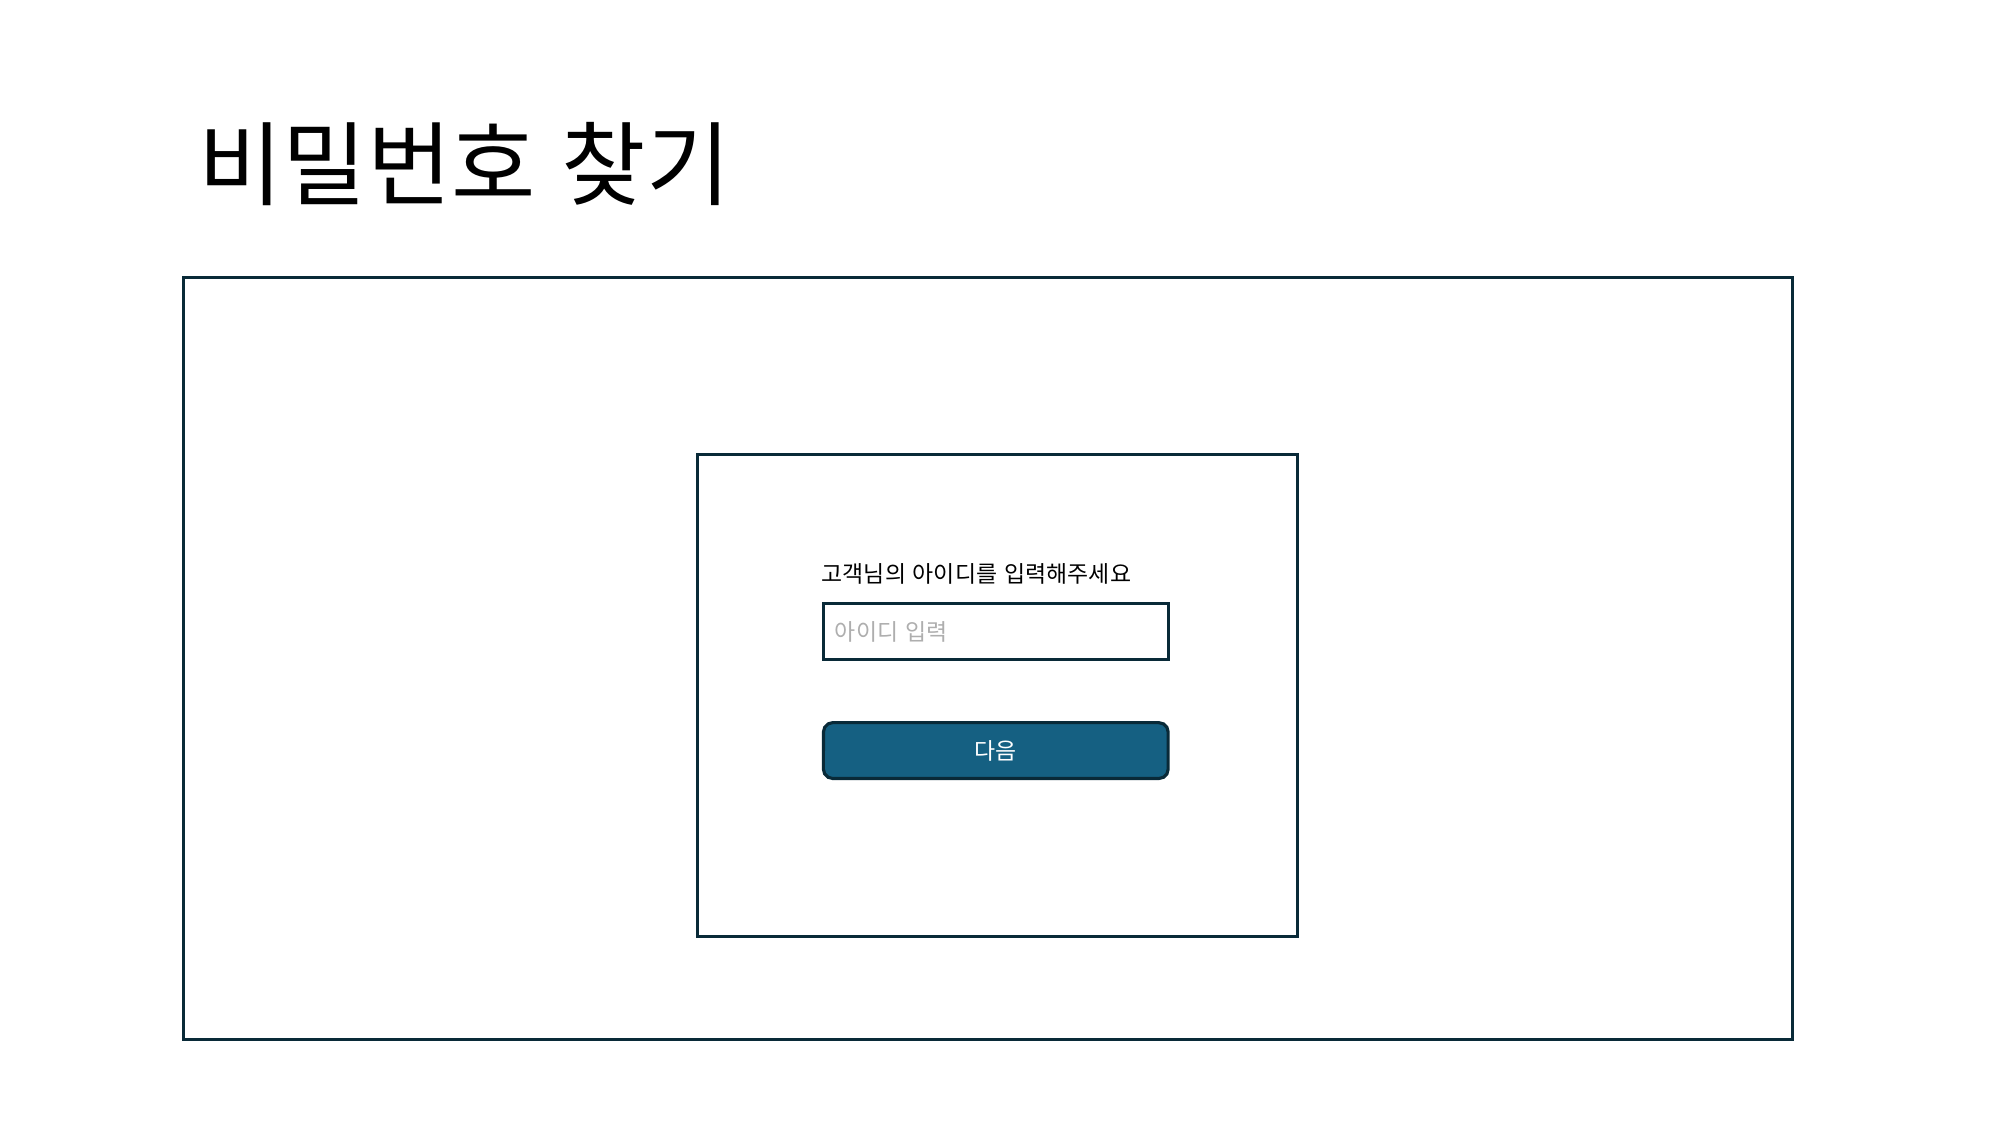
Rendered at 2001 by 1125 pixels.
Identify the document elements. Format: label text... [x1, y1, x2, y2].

text_box 다음 [821, 721, 1170, 781]
title 비밀번호 찾기 [183, 59, 1909, 278]
text_box 고객님의 아이디를 입력해주세요 [806, 552, 1147, 595]
text_box [822, 602, 1170, 661]
text_box 아이디 입력 [820, 610, 963, 653]
text_box [182, 276, 1794, 1041]
text_box [696, 453, 1299, 938]
